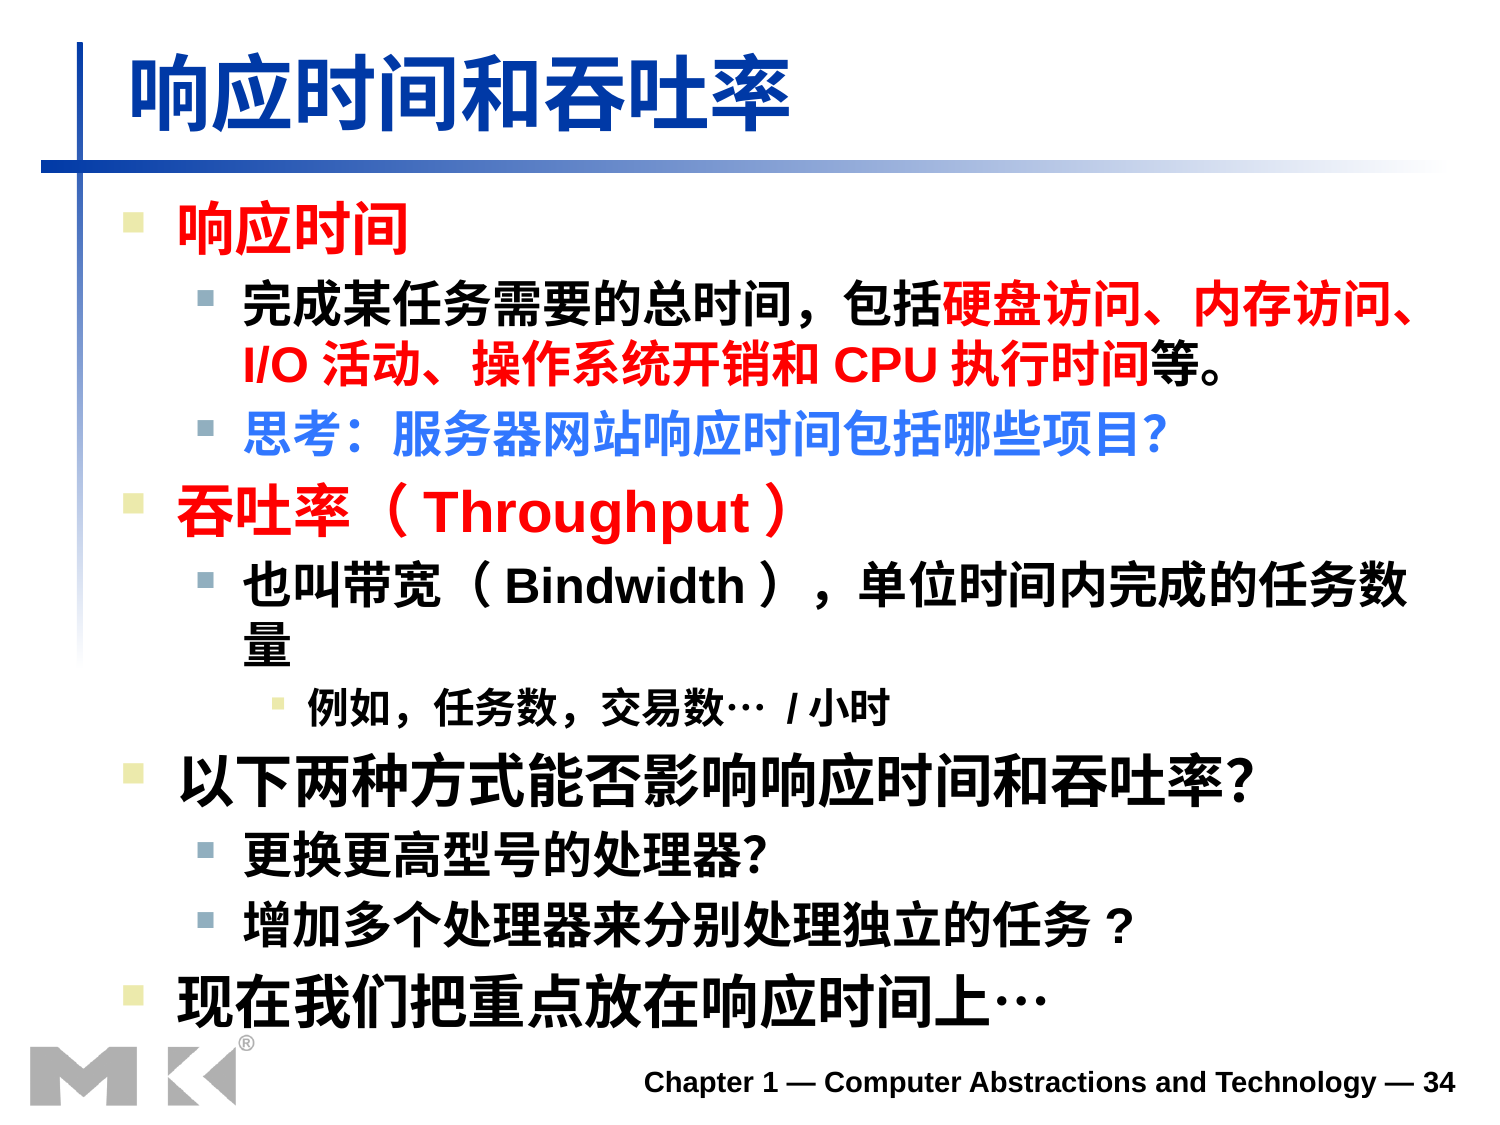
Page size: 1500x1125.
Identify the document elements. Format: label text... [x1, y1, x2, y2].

footer Chapter 1 — Computer Abstractions and Technology — 34 [277, 1046, 1471, 1106]
title 响应时间和吞吐率 [111, 0, 1468, 150]
text_box Di [793, 161, 797, 173]
text_box IF [612, 161, 617, 173]
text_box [722, 161, 726, 173]
text_box Di [815, 161, 819, 173]
text_box [436, 161, 440, 173]
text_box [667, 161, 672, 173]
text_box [700, 161, 706, 173]
list 响应时间 完成某任务需要的总时间，包括硬盘访问、内存访问、I/O活动、操作系统开销和CPU执行时间等。 思考：服务器网站响应时间包括哪些项目？ 吞吐率（Throughput） 也叫带宽（Bindwidth），单位时间内完成的任务数量 例如，任务数，交易数… /小时 以下两种方式能否影响响应时间和吞吐率？ 更换更高型号的处理器？ 增加多个处理器来分别处理独立的任务? 现在我们把重点放在响应时间上… [105, 184, 1470, 1024]
picture [29, 1034, 255, 1106]
